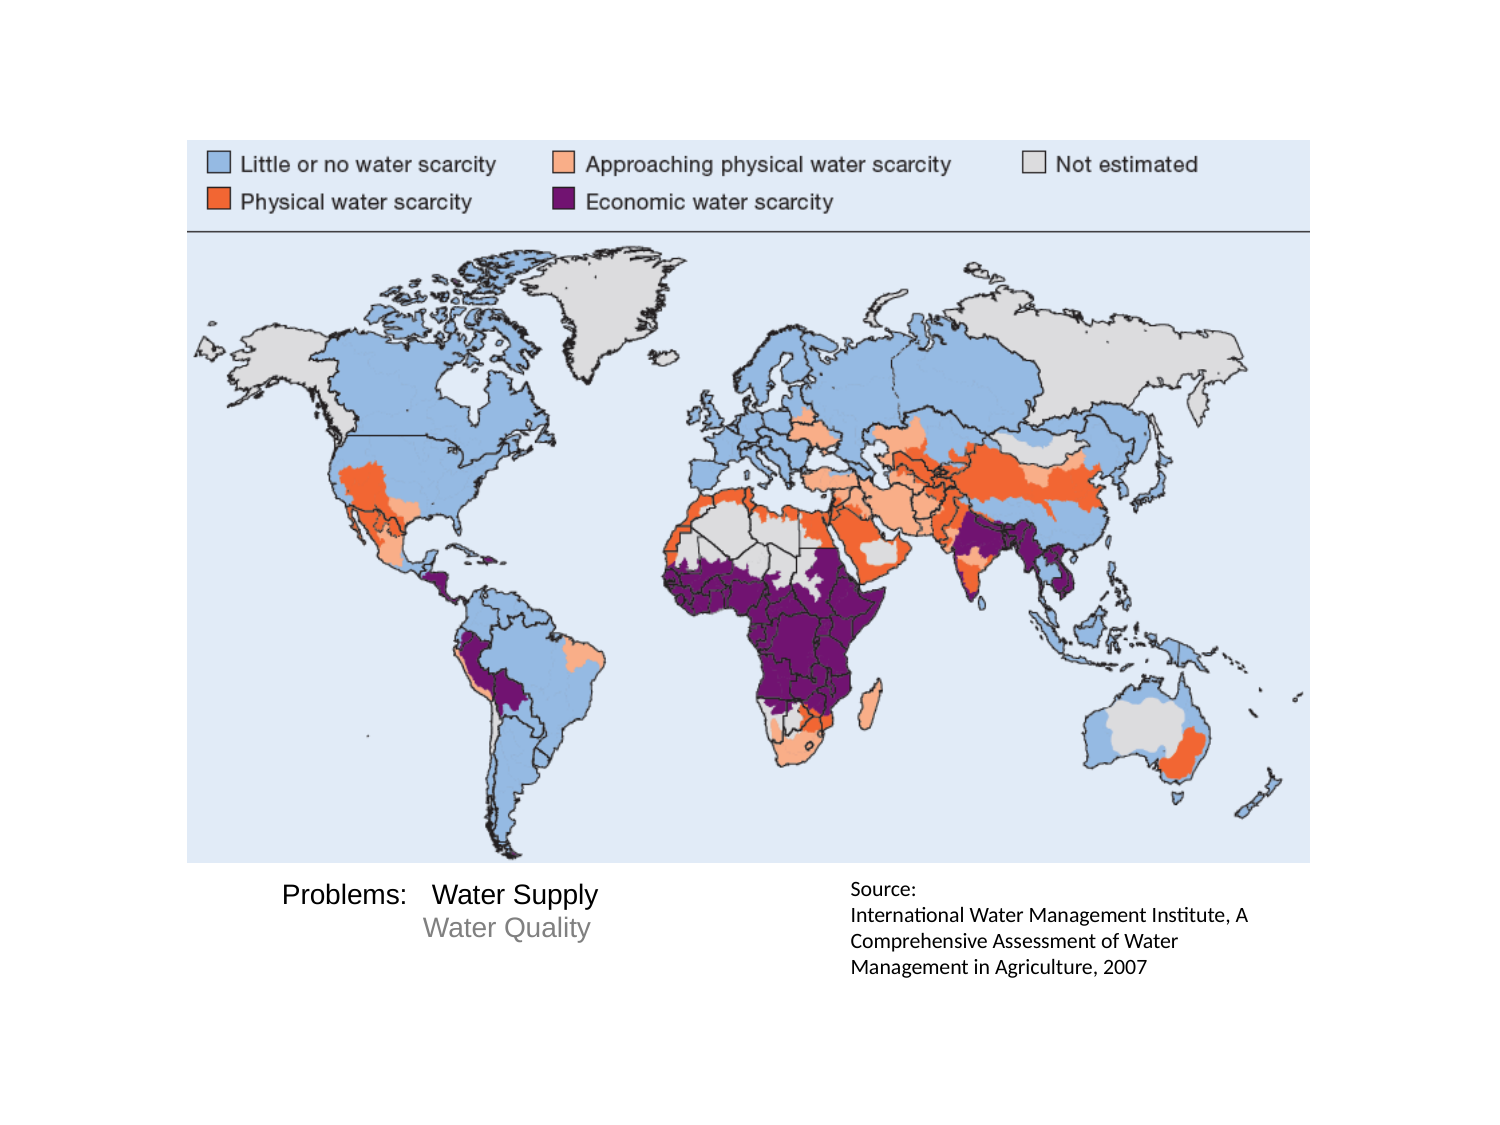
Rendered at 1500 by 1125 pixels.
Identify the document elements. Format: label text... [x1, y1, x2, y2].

text_box Problems: Water Supply Water Quality [267, 868, 835, 951]
picture [187, 140, 1310, 863]
text_box Source: International Water Management Institute, A Comprehensive Assessment of Water Management in Agriculture, 2007 [835, 866, 1313, 987]
